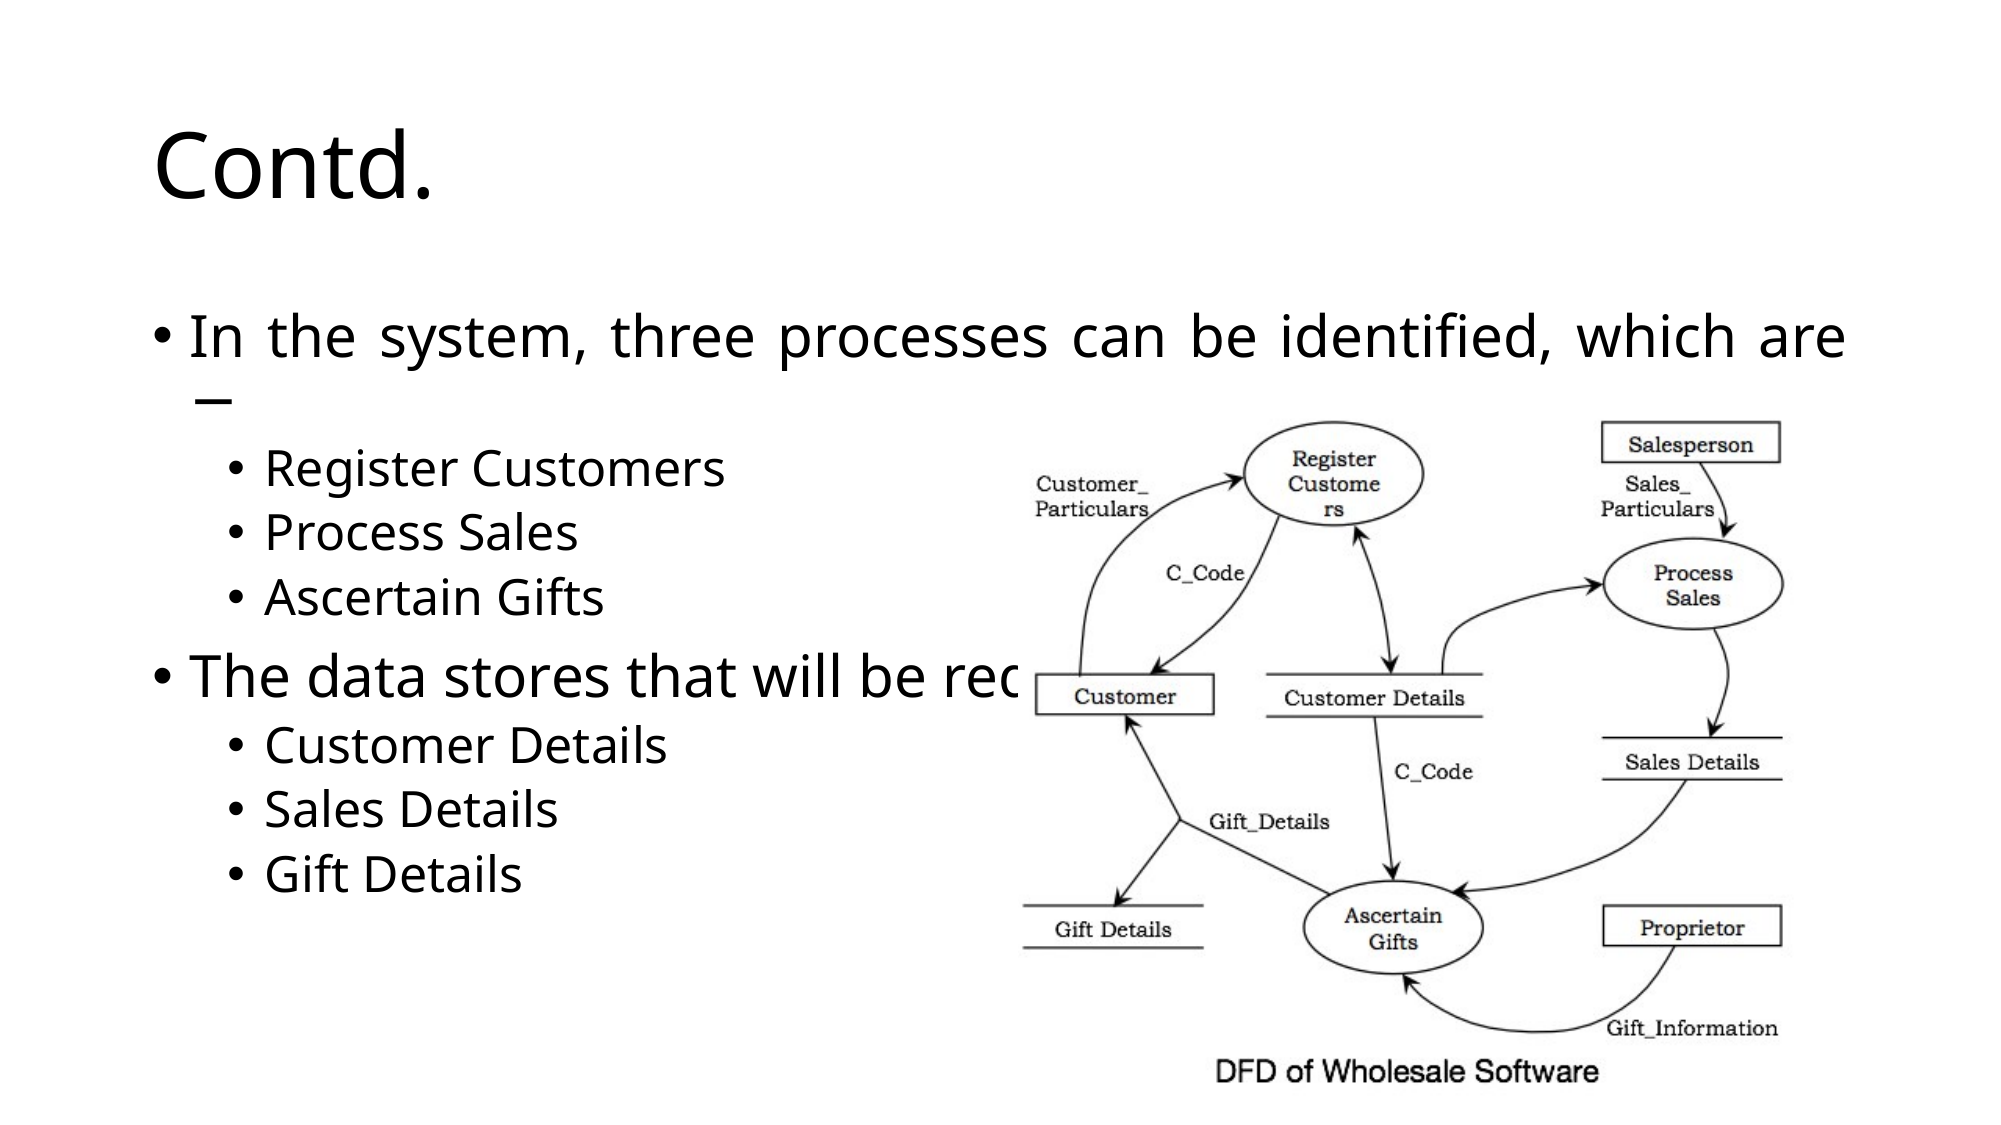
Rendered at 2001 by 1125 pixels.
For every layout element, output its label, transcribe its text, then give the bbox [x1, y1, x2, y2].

picture [1017, 407, 1797, 1103]
title Contd. [137, 59, 1863, 278]
list In the system, three processes can be identified, which are − Register Customers Process Sales Ascertain Gifts The data stores that will be required are − Customer Details Sales Details Gift Details [137, 299, 1863, 1014]
